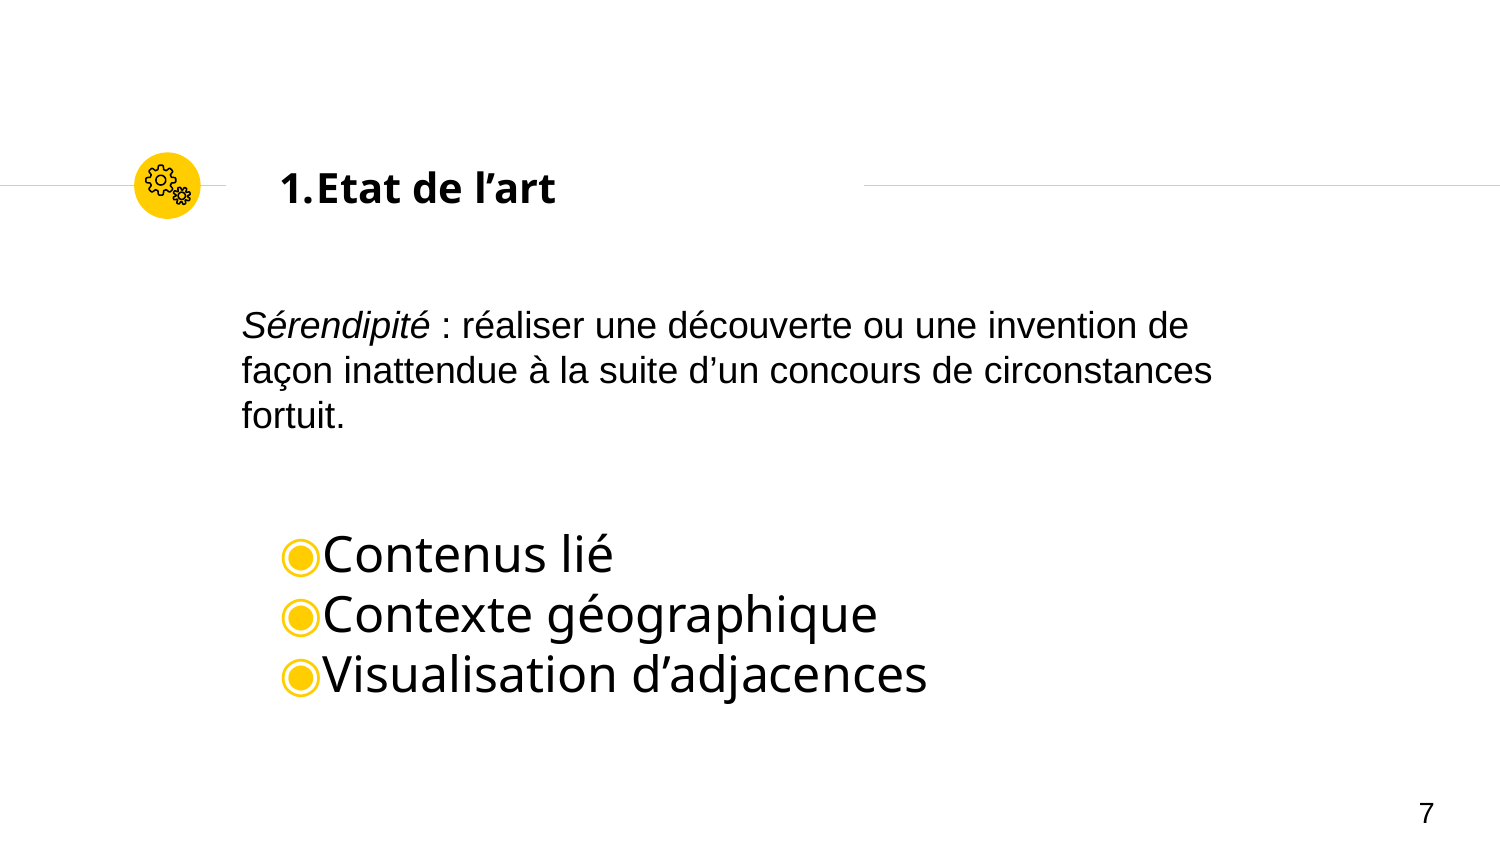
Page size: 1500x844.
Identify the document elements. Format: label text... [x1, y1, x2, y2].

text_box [145, 164, 191, 205]
text_box Sérendipité : réaliser une découverte ou une invention de façon inattendue à la suite d’un concours de circonstances fortuit. [226, 250, 1277, 507]
slide_number ‹#› [1403, 779, 1494, 844]
title Etat de l’art [226, 151, 863, 223]
list Contenus lié Contexte géographique Visualisation d’adjacences [226, 507, 1344, 776]
